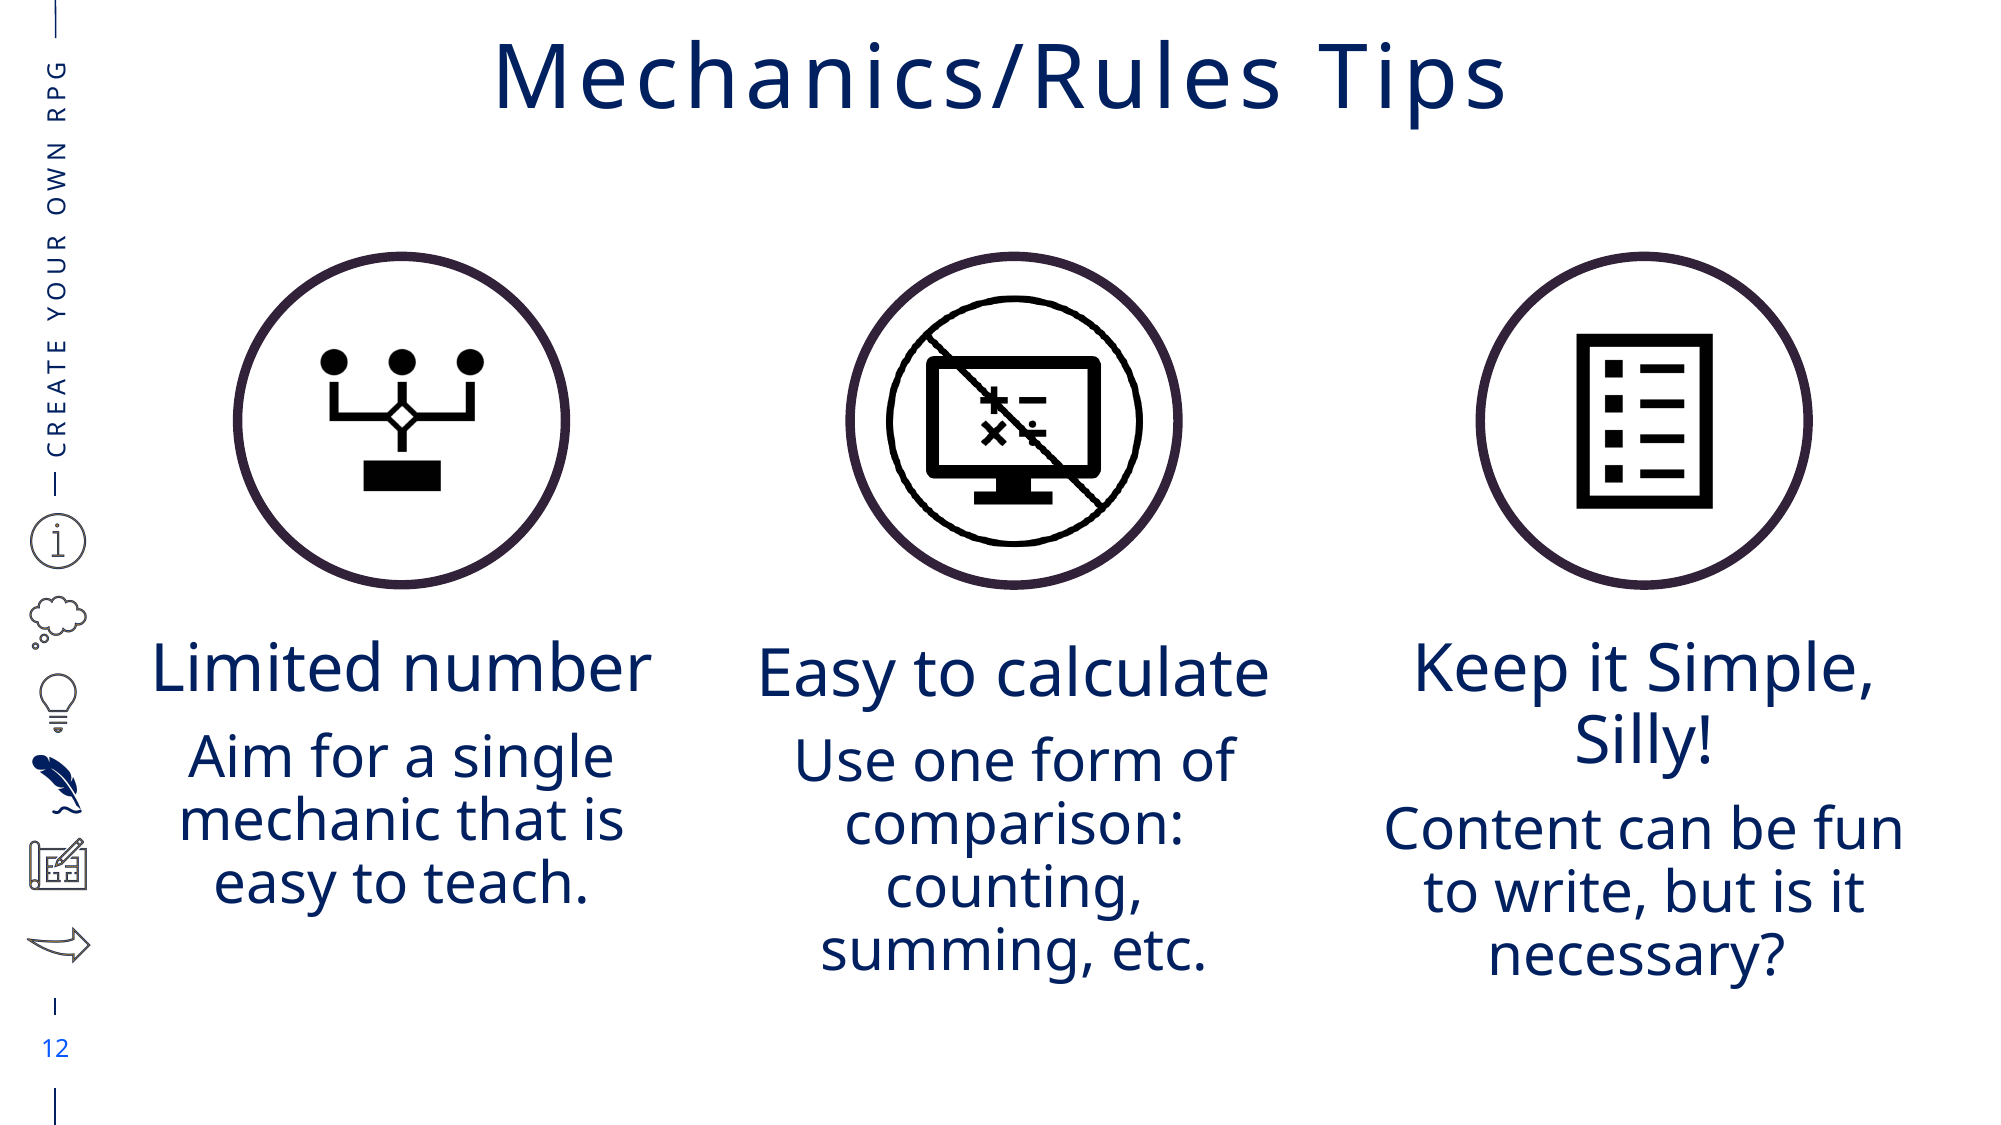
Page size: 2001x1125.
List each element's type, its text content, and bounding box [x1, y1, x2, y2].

picture [23, 830, 93, 900]
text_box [850, 256, 1178, 586]
title Mechanics/Rules Tips [174, 31, 1825, 257]
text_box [237, 256, 566, 585]
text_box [1480, 256, 1809, 586]
picture [23, 668, 93, 738]
slide_number 12 [25, 1032, 86, 1063]
picture [23, 506, 93, 576]
text_box Limited number Aim for a single mechanic that is easy to teach. [137, 634, 667, 963]
text_box CREATE YOUR OWN RPG [40, 44, 71, 477]
picture [23, 588, 93, 658]
text_box Easy to calculate Use one form of comparison: counting, summing, etc. [747, 638, 1281, 968]
text_box Keep it Simple, Silly! Content can be fun to write, but is it necessary? [1380, 634, 1910, 964]
picture [23, 749, 93, 819]
picture [23, 910, 93, 980]
